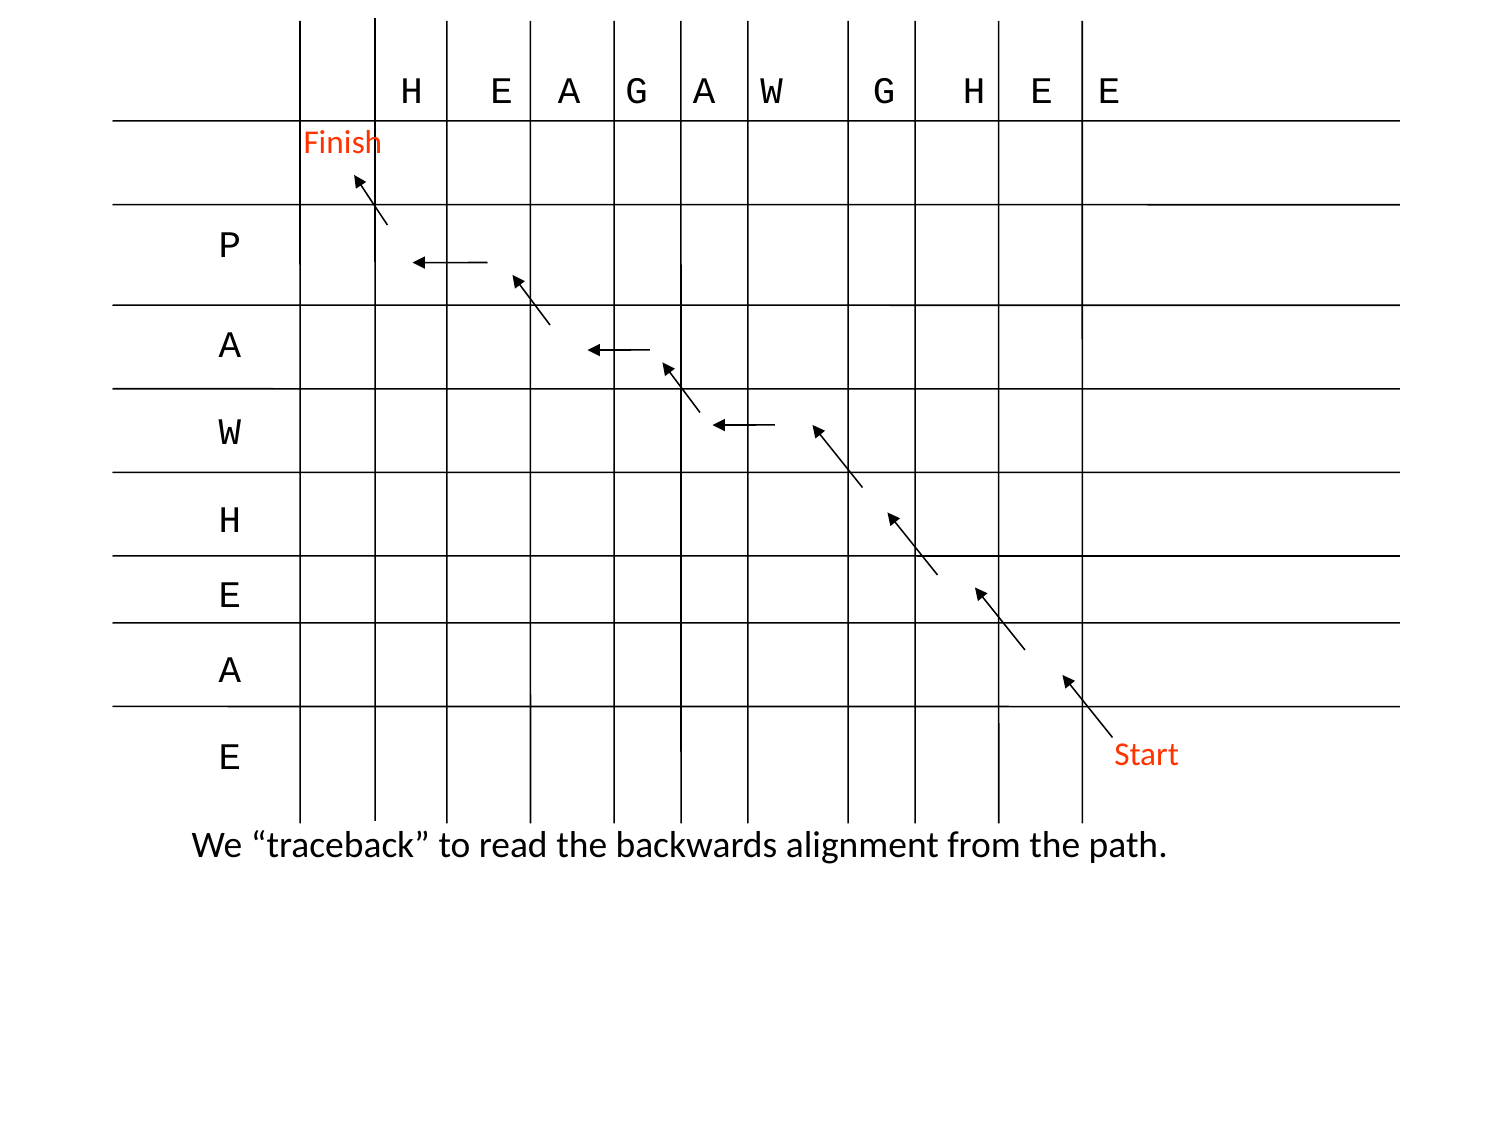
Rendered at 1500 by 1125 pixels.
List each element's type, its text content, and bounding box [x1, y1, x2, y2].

text_box A [203, 637, 257, 698]
text_box E [203, 724, 257, 785]
text_box H E A G A W G H E E [385, 58, 1158, 118]
text_box [512, 274, 551, 326]
text_box [587, 343, 650, 357]
text_box W [203, 399, 257, 460]
text_box H [203, 487, 257, 548]
text_box [412, 256, 488, 269]
text_box [975, 587, 1026, 651]
text_box [662, 362, 701, 413]
text_box Finish [288, 112, 398, 168]
text_box [887, 512, 938, 576]
text_box [812, 424, 863, 488]
text_box We “traceback” to read the backwards alignment from the path. [176, 812, 1201, 918]
text_box Start [1099, 724, 1194, 780]
text_box [1062, 675, 1102, 724]
text_box [354, 174, 388, 226]
text_box [712, 418, 775, 432]
text_box P [203, 212, 257, 273]
text_box A [203, 312, 257, 373]
text_box E [203, 562, 257, 623]
